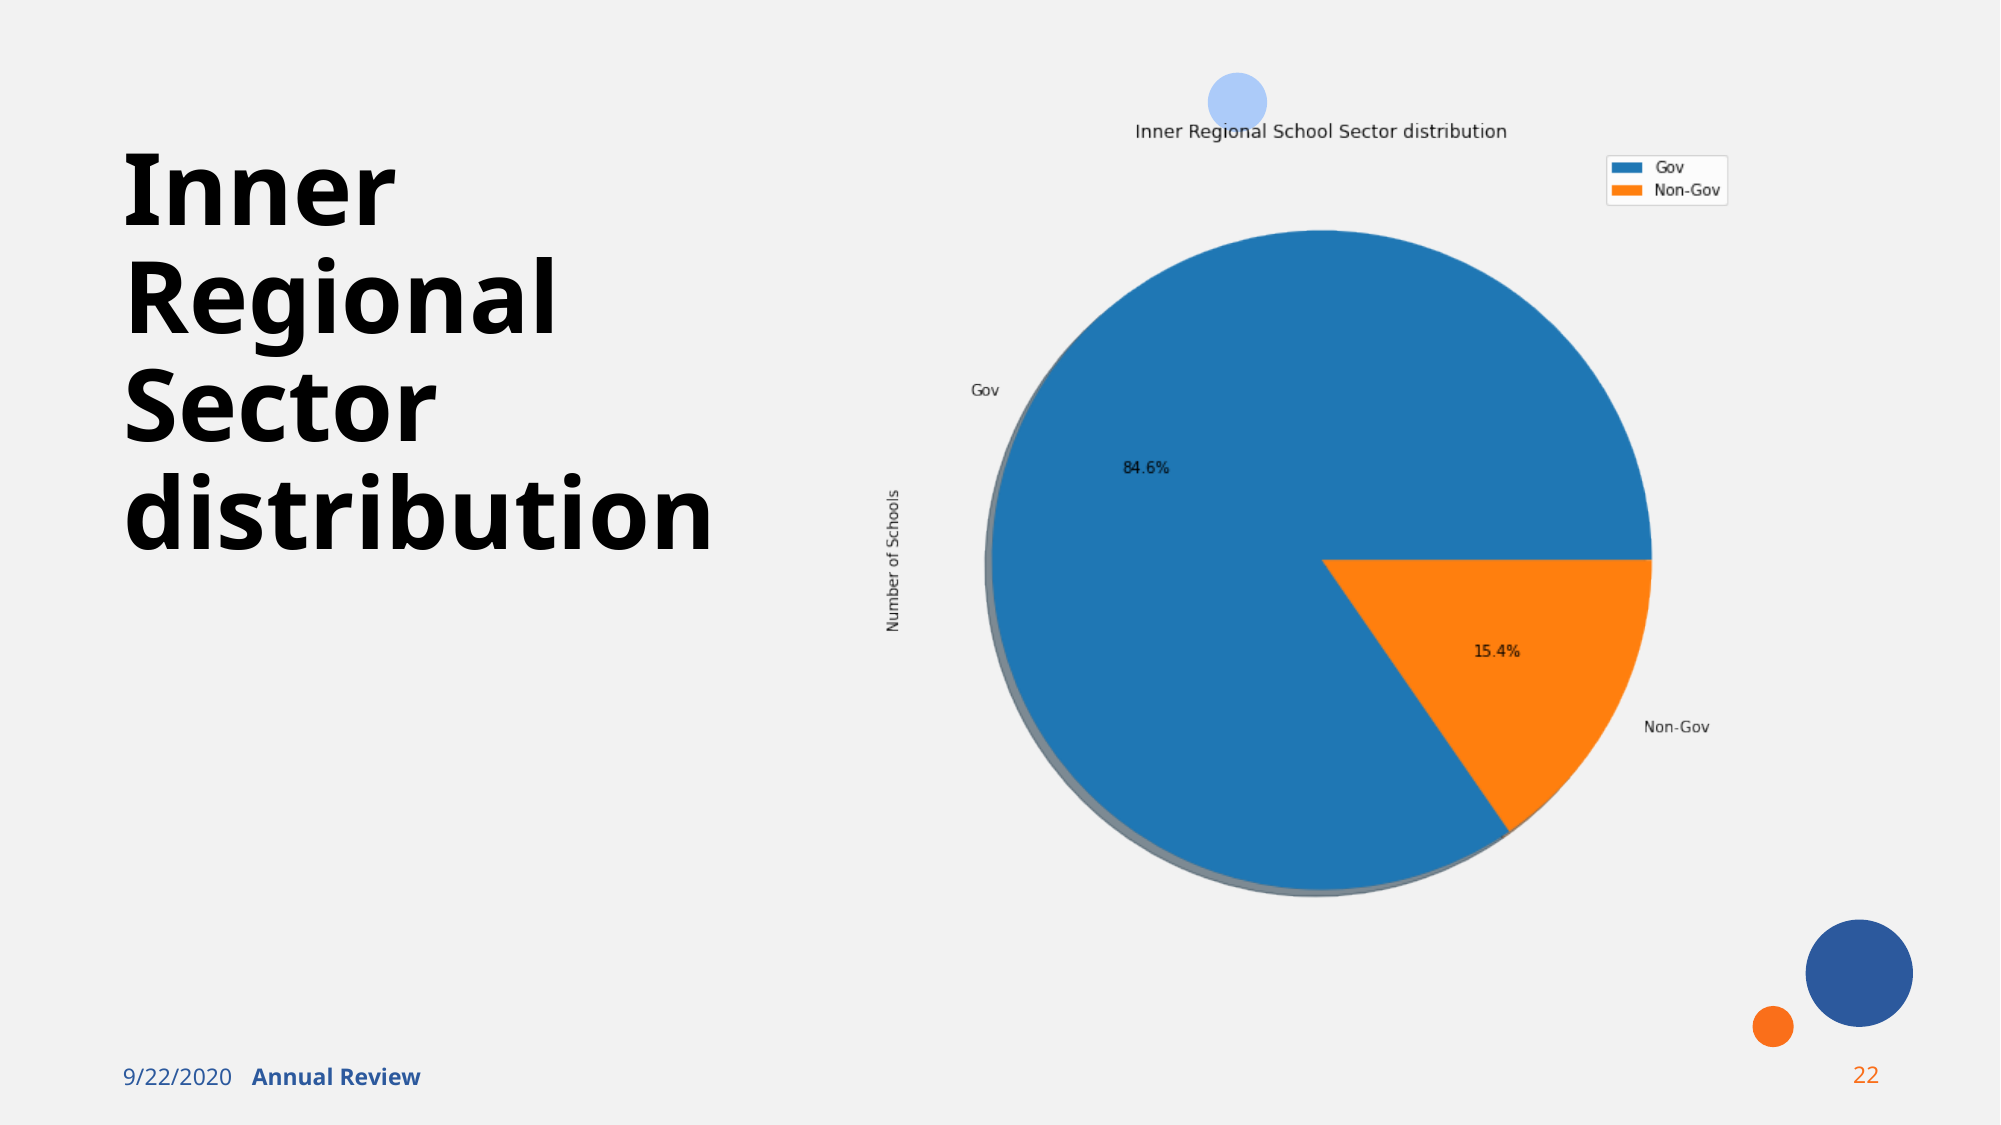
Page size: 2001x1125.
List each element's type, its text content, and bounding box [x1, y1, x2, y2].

title Inner Regional Sector distribution [108, 132, 762, 586]
picture [762, 37, 1855, 1088]
